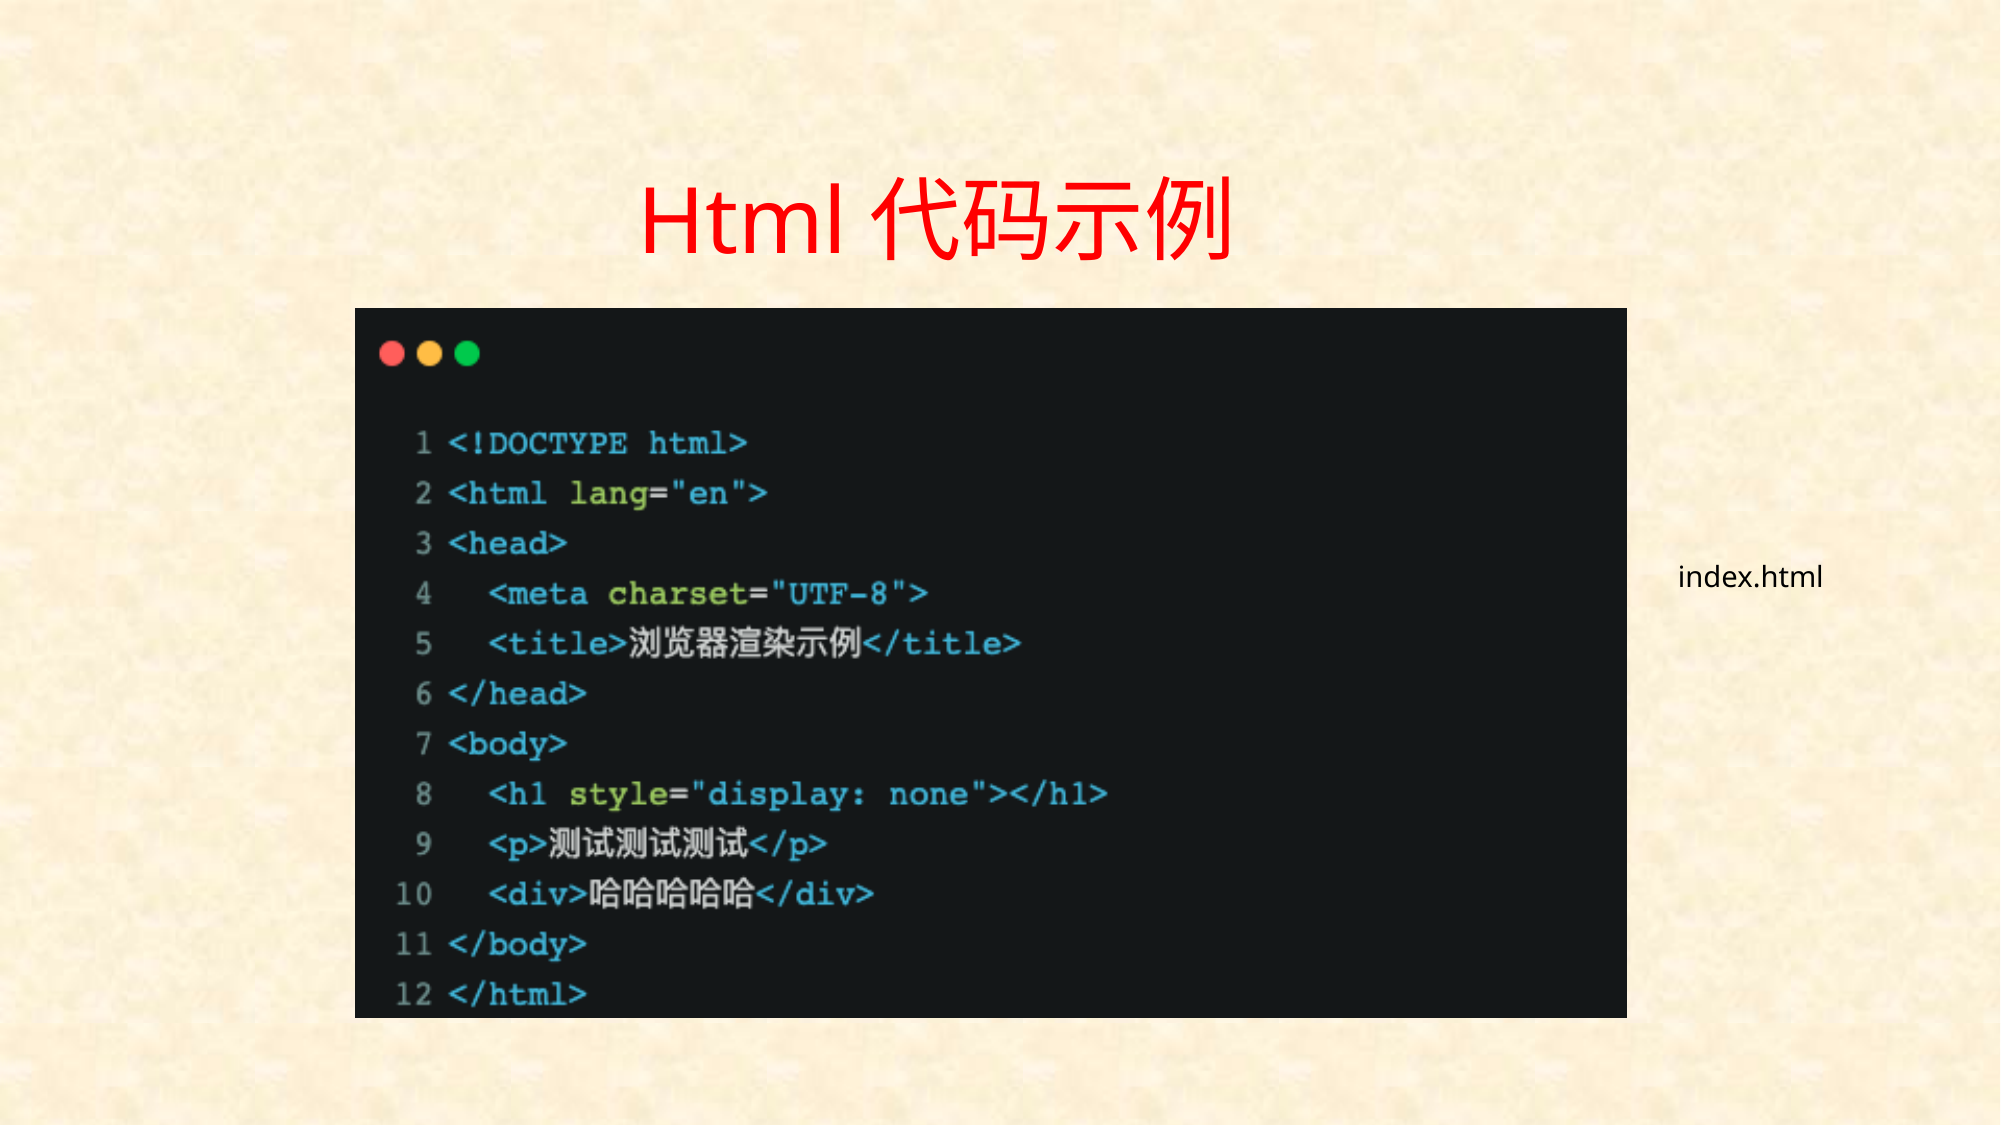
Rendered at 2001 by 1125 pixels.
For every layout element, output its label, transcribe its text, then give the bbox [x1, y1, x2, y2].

text_box Html代码示例 [622, 154, 1252, 280]
text_box index.html [1663, 551, 1839, 602]
picture [0, 0, 2001, 1125]
